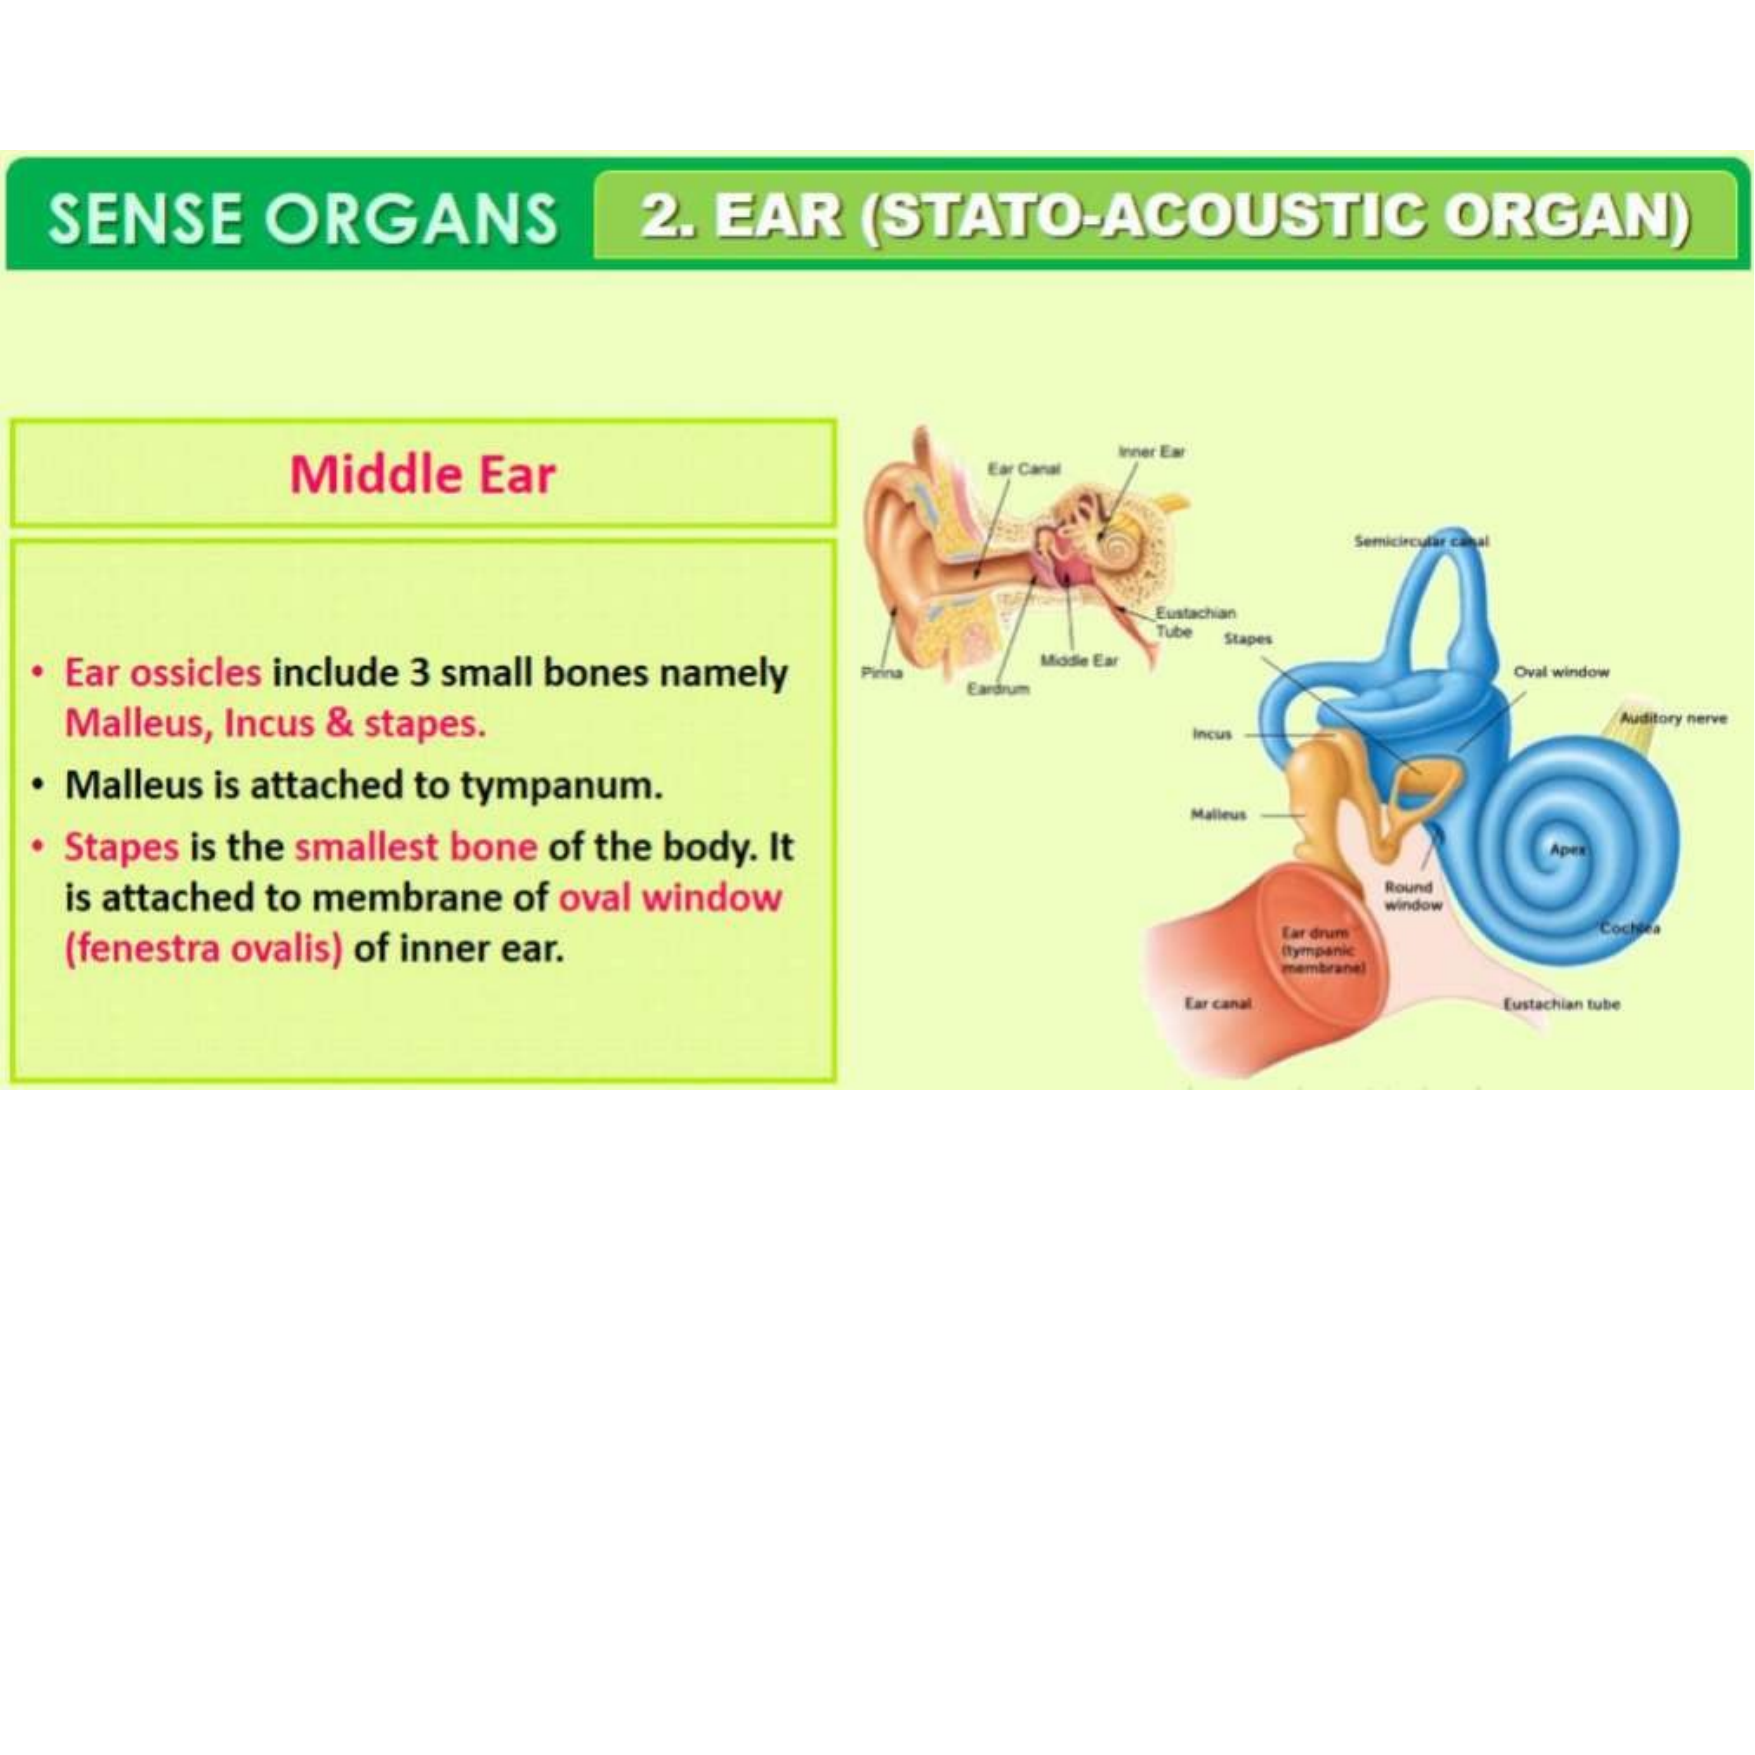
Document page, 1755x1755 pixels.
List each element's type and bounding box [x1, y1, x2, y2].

picture [0, 150, 1755, 1090]
